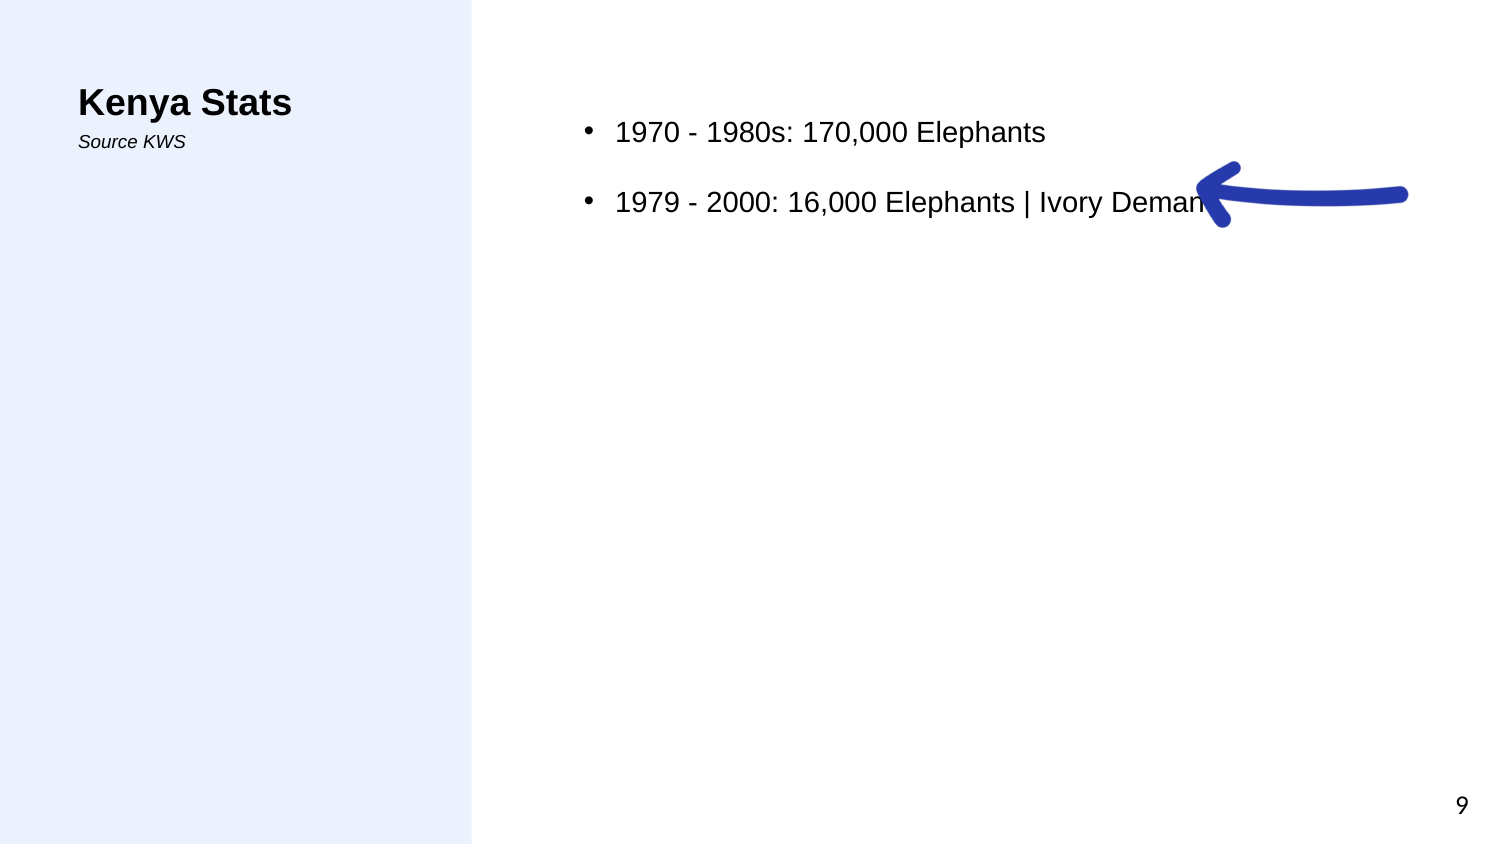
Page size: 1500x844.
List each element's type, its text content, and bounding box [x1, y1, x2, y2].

text_box Kenya Stats [78, 78, 409, 122]
slide_number ‹#› [1440, 780, 1500, 830]
text_box Source KWS [78, 129, 277, 164]
picture [1191, 93, 1412, 310]
text_box 1970 - 1980s: 170,000 Elephants 1979 - 2000: 16,000 Elephants | Ivory Demand [583, 77, 1355, 195]
text_box [0, 0, 472, 844]
